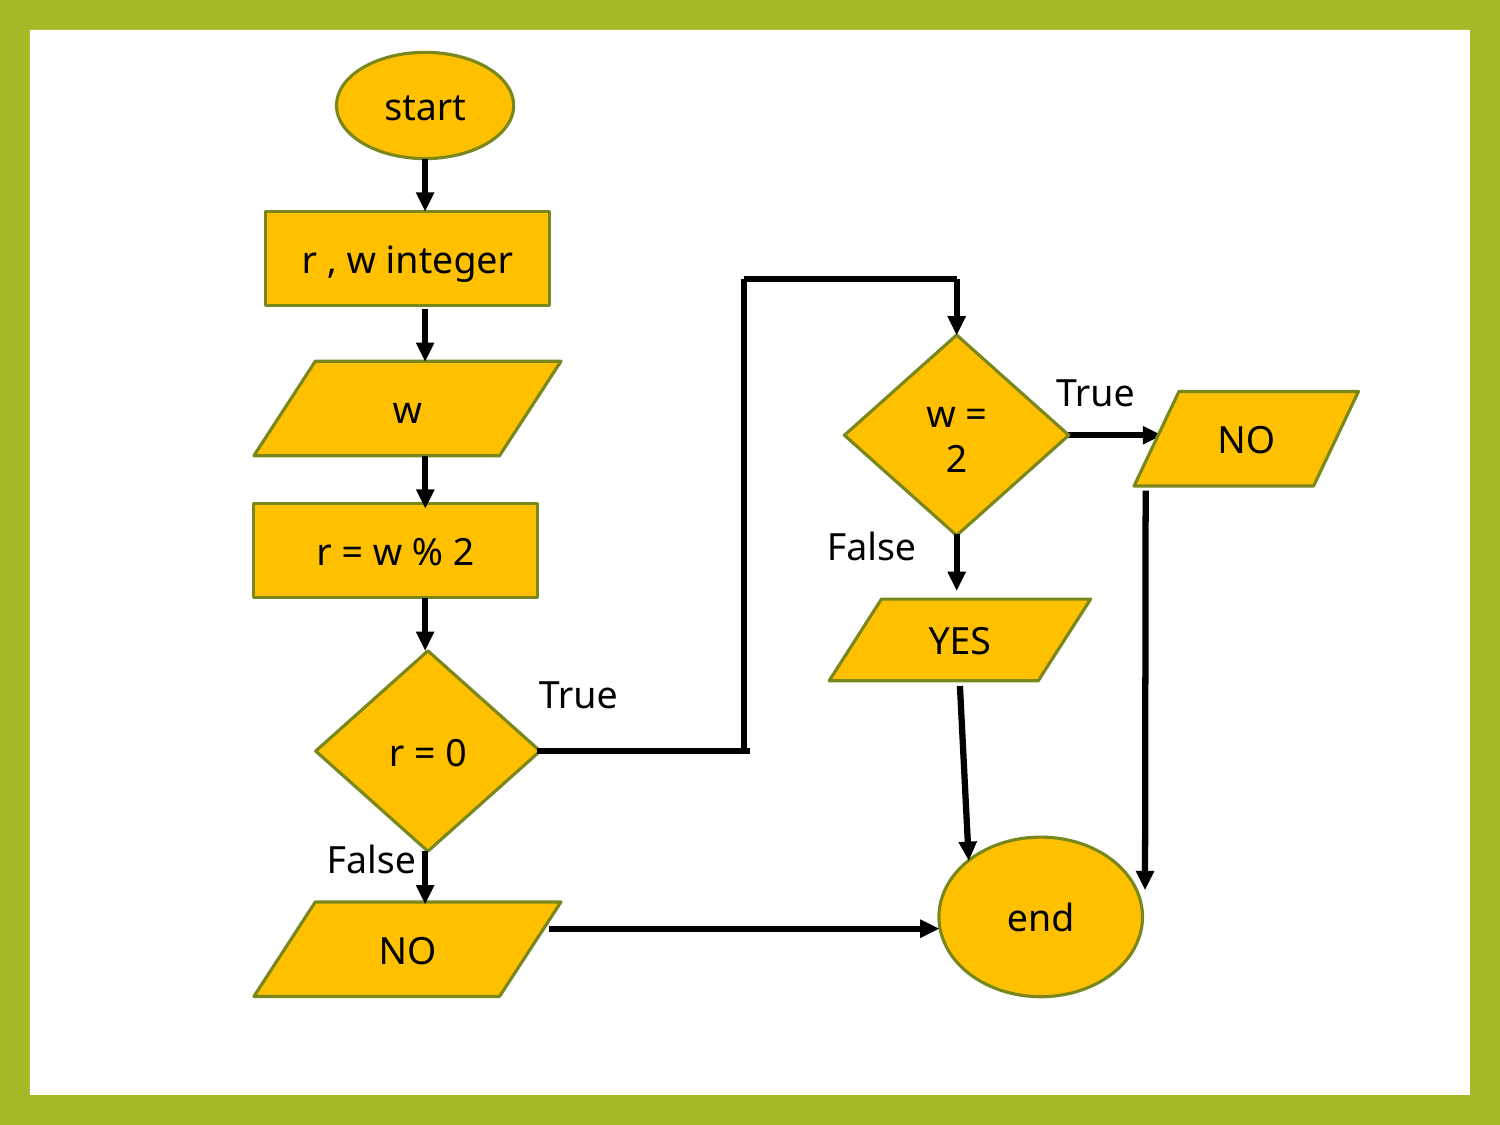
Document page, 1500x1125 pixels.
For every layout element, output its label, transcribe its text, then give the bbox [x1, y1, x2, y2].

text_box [959, 685, 970, 861]
text_box NO [1132, 389, 1360, 488]
text_box YES [827, 597, 1093, 683]
text_box start [334, 50, 516, 161]
text_box r = w % 2 [252, 502, 539, 599]
text_box w [252, 359, 563, 458]
text_box r = 0 [314, 651, 540, 851]
text_box r , w integer [264, 210, 551, 307]
text_box False [812, 515, 932, 575]
text_box False [311, 829, 431, 889]
text_box NO [252, 900, 563, 999]
text_box True [524, 664, 633, 724]
text_box end [937, 835, 1145, 999]
text_box w = 2 [842, 337, 1070, 536]
text_box True [1041, 361, 1150, 421]
